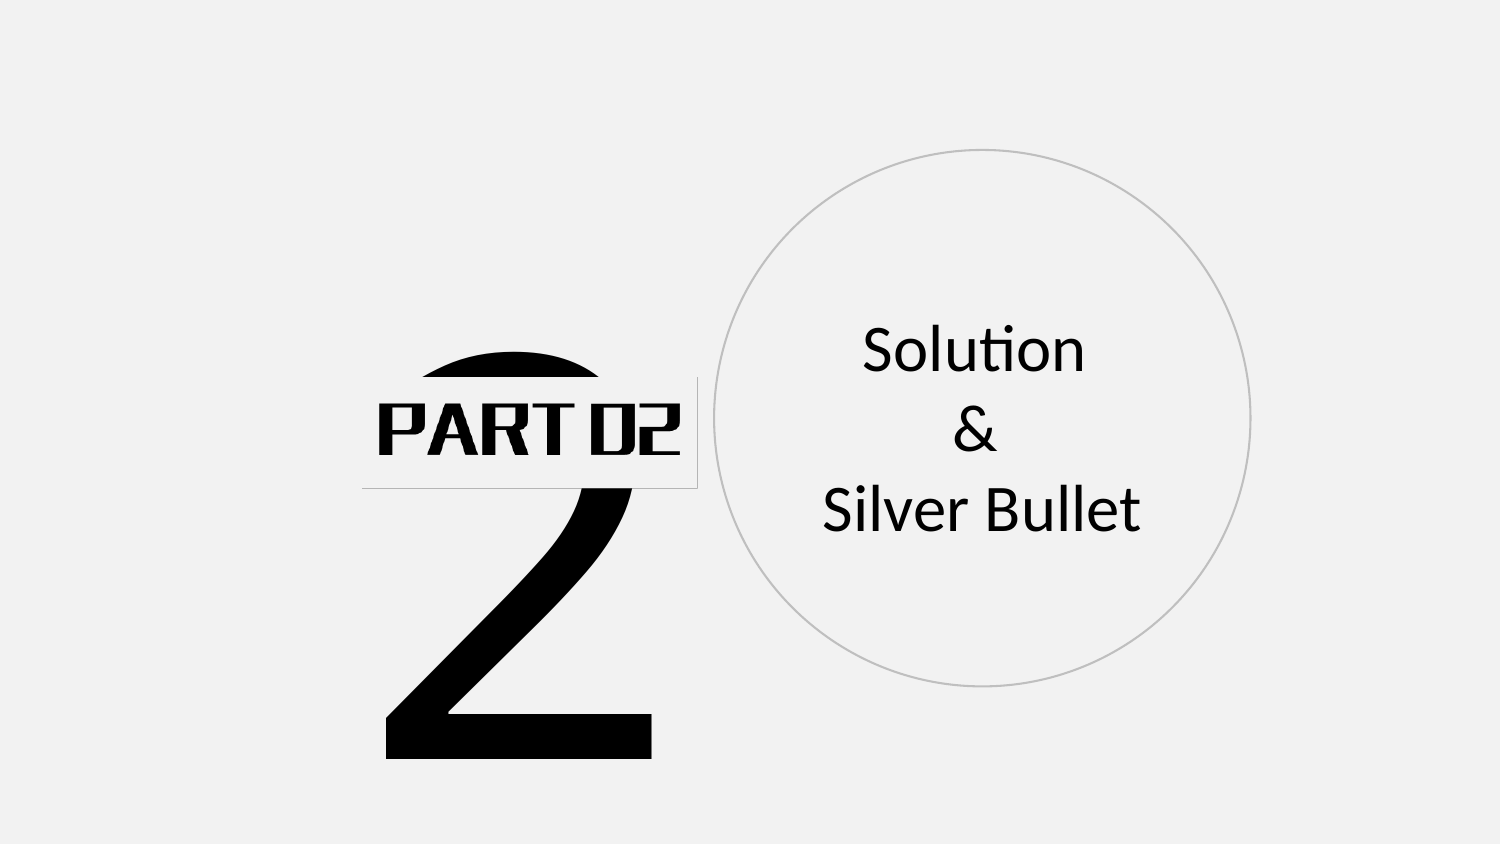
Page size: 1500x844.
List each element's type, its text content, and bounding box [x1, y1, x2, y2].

picture [342, 377, 716, 501]
text_box [892, 672, 1073, 688]
text_box 2 [243, 0, 798, 844]
text_box [716, 148, 1252, 577]
text_box Solution & Silver Bullet [764, 297, 1200, 672]
